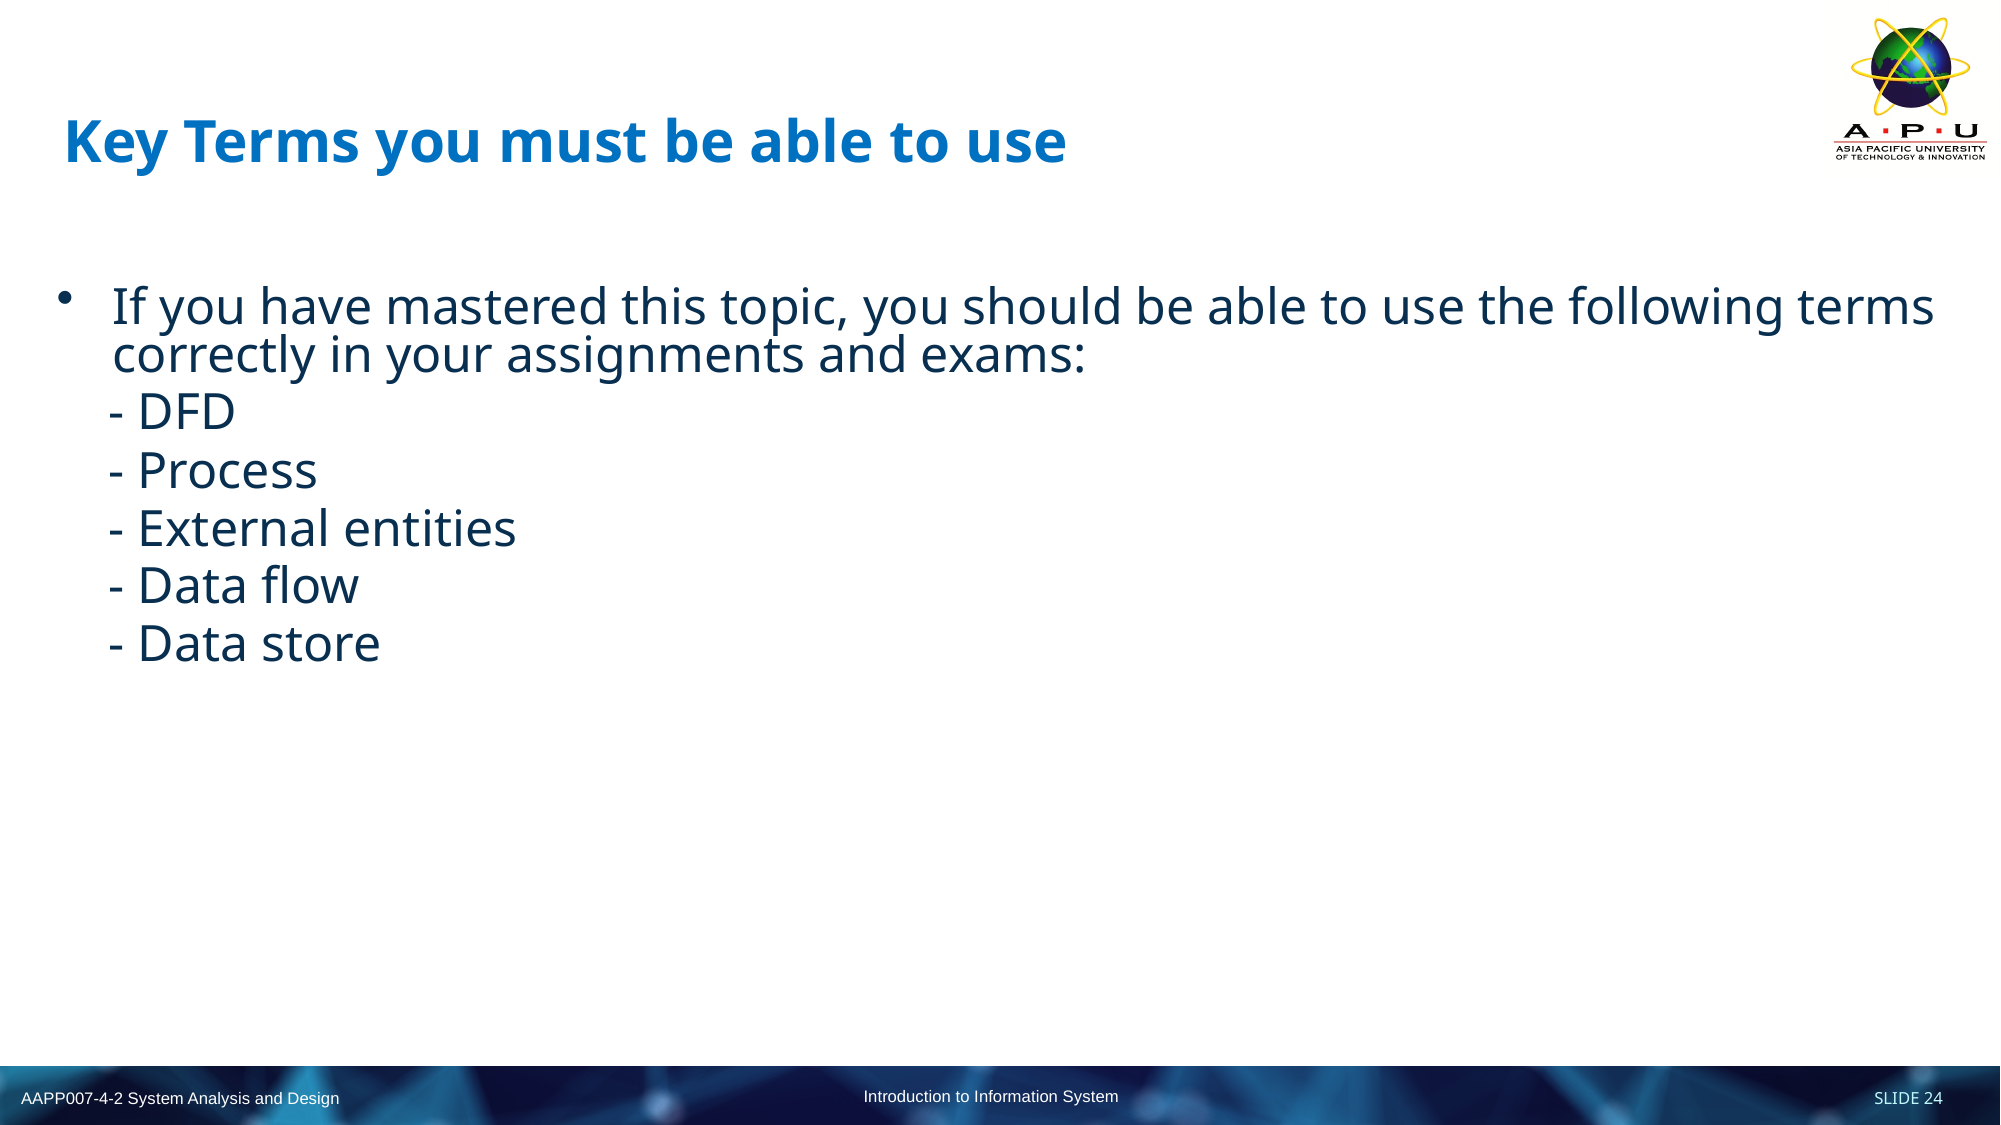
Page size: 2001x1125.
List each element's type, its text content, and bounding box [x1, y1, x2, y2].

title Key Terms you must be able to use [48, 45, 1764, 233]
picture [1822, 0, 2000, 178]
list If you have mastered this topic, you should be able to use the following terms correctly in your assignments and exams: - DFD - Process - External entities - Data flow - Data store [41, 278, 1969, 1021]
picture [0, 1066, 2000, 1125]
